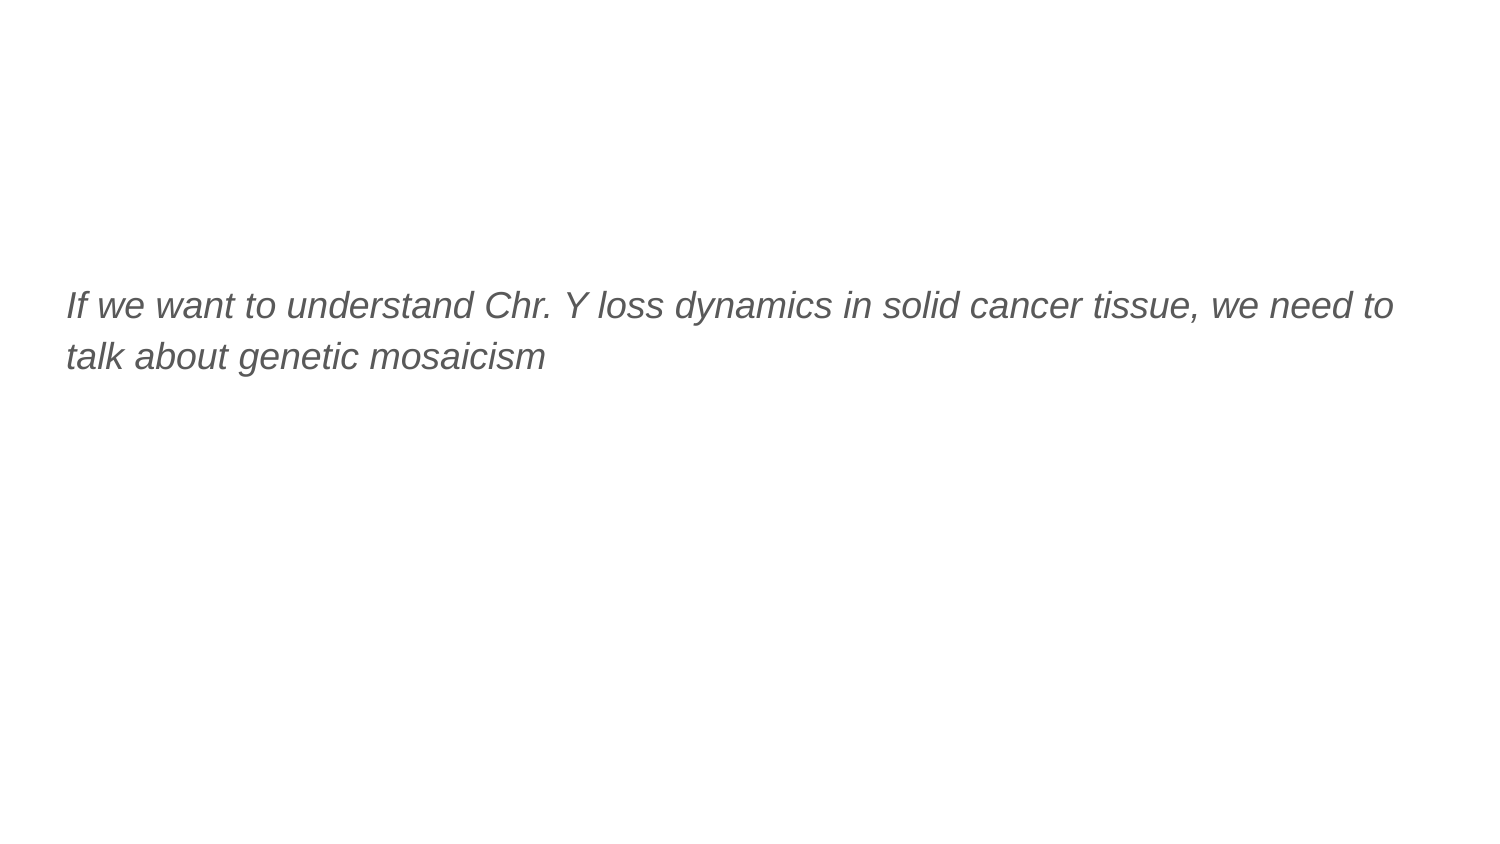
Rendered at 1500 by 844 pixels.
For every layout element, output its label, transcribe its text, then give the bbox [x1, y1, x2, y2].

list If we want to understand Chr. Y loss dynamics in solid cancer tissue, we need to talk about genetic mosaicism [51, 189, 1449, 750]
